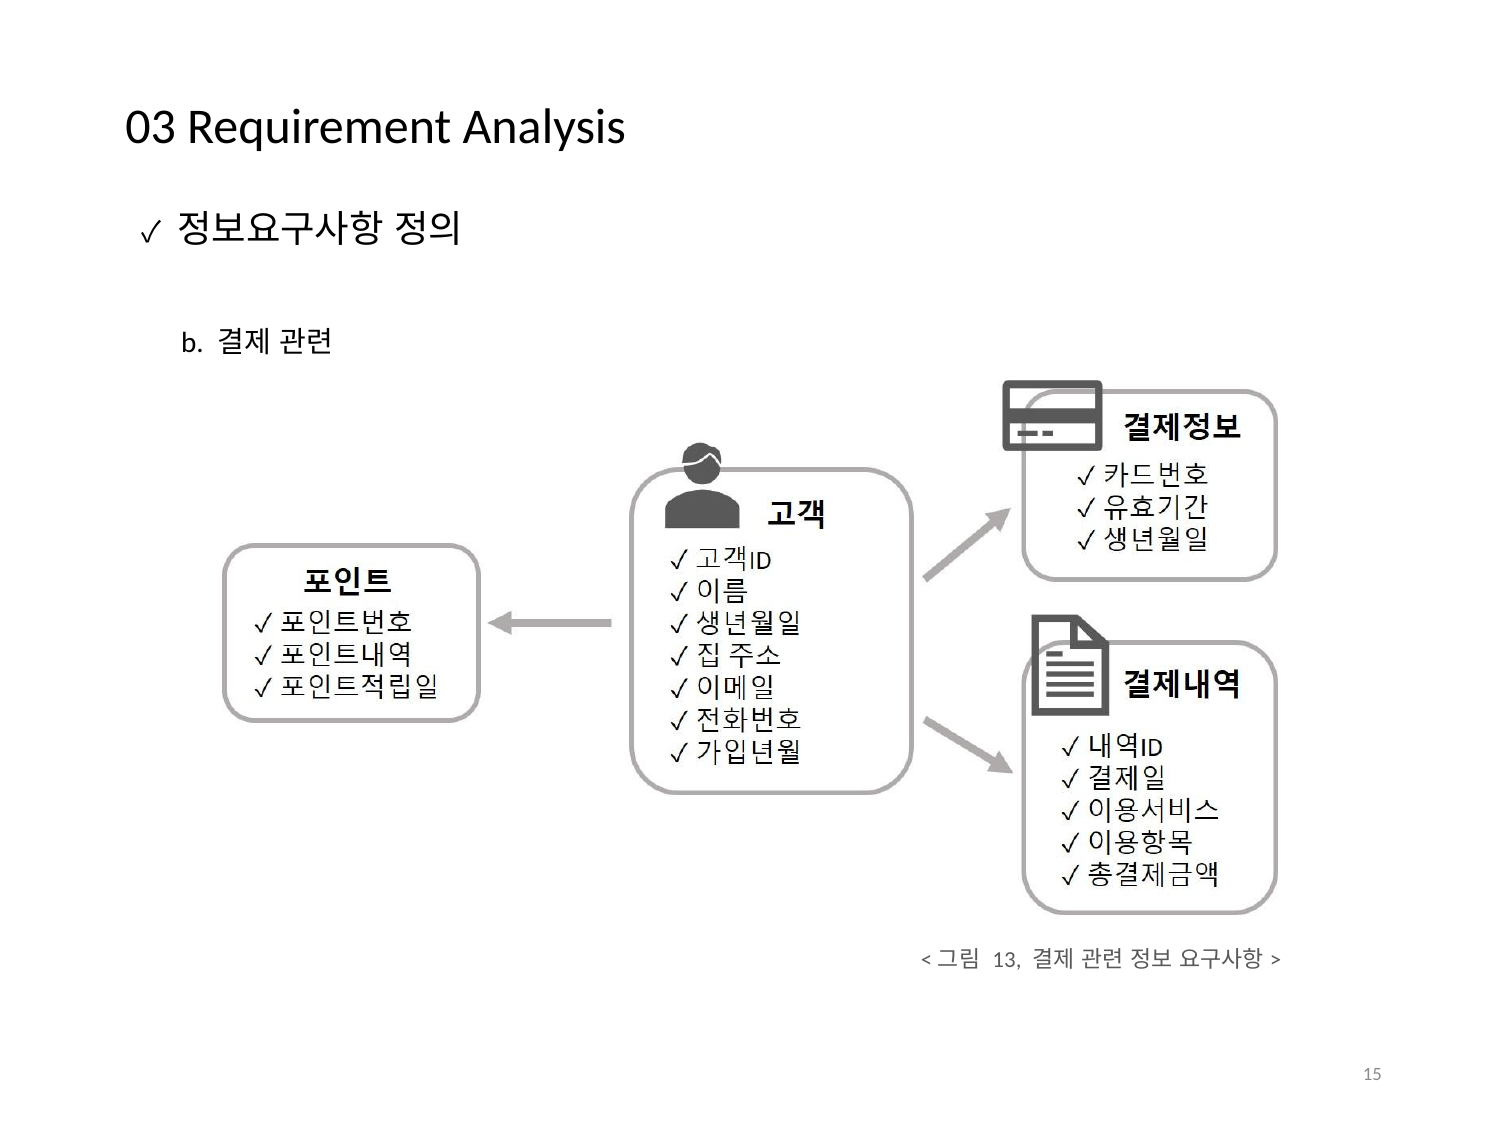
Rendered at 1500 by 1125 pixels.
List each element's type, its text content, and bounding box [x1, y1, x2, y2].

text_box 03 Requirement Analysis [110, 85, 642, 161]
text_box ✓ 정보요구사항 정의 [127, 197, 479, 257]
text_box <그림 13, 결제 관련 정보 요구사항> [906, 937, 1297, 980]
picture [222, 355, 1278, 931]
slide_number 15 [1059, 1042, 1397, 1103]
text_box b. 결제 관련 [166, 315, 349, 366]
